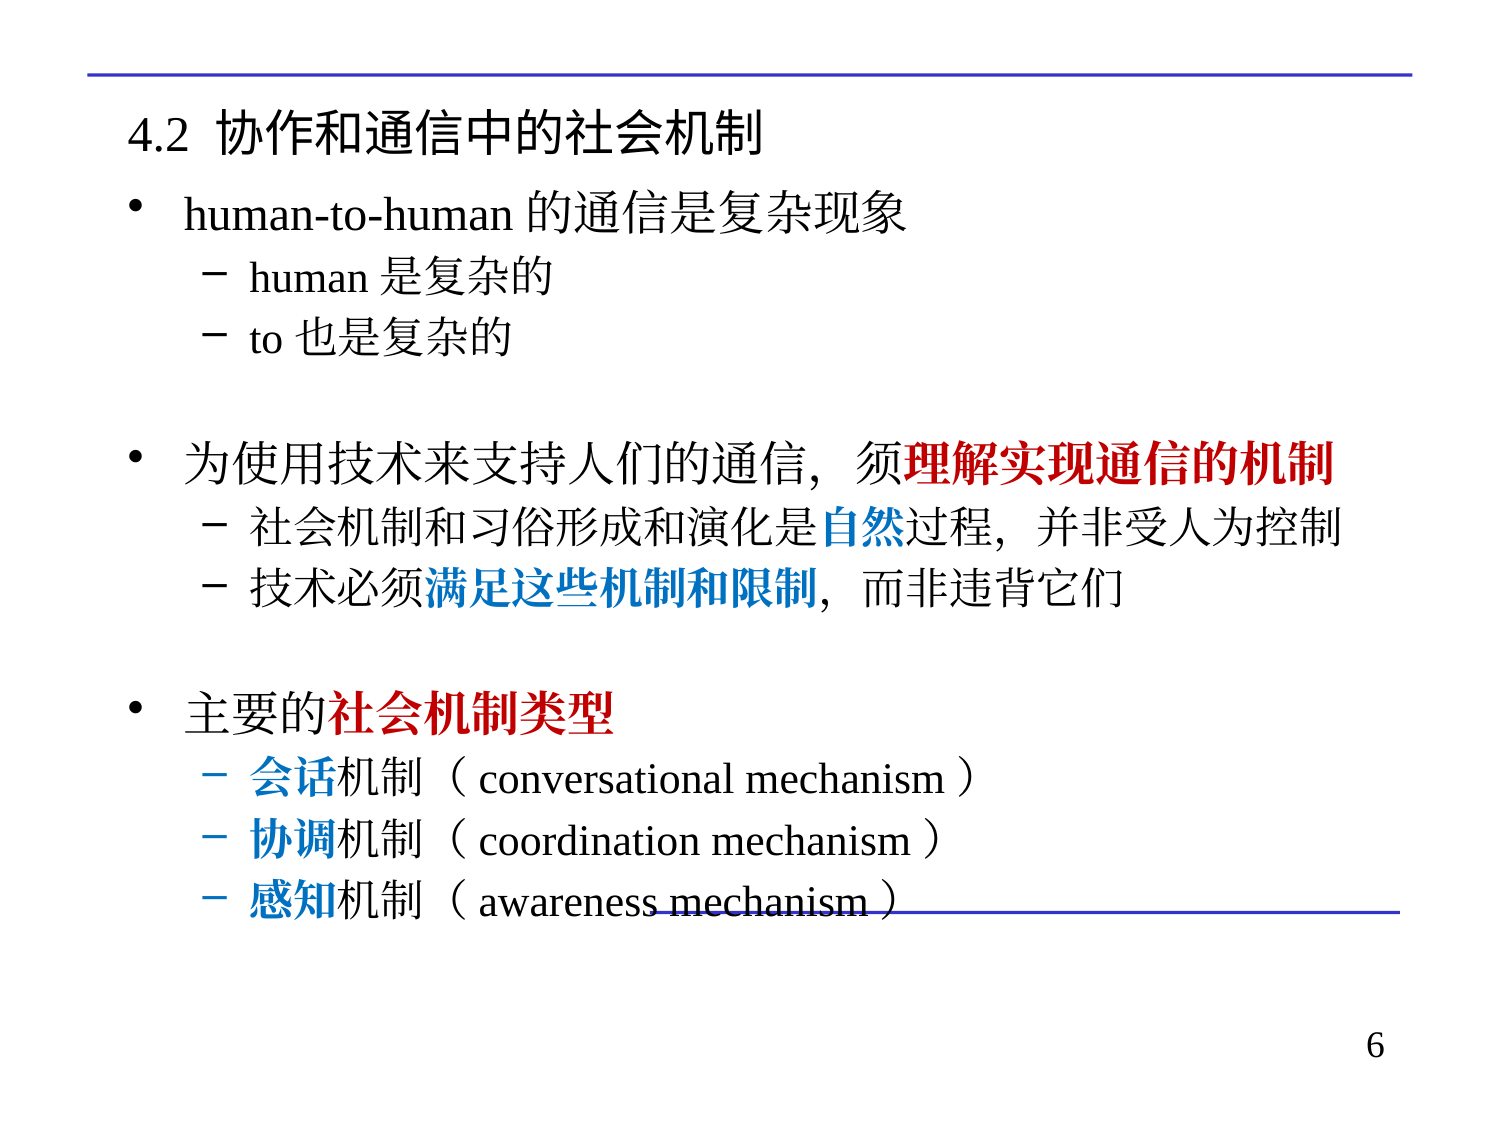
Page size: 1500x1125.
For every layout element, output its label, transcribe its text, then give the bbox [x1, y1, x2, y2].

slide_number 6 [1087, 1012, 1401, 1088]
title 4.2 协作和通信中的社会机制 [112, 87, 1388, 174]
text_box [21, 676, 571, 989]
list human-to-human的通信是复杂现象 human是复杂的 to也是复杂的 为使用技术来支持人们的通信，须理解实现通信的机制 社会机制和习俗形成和演化是自然过程，并非受人为控制 技术必须满足这些机制和限制，而非违背它们 主要的社会机制类型 会话机制（conversational mechanism） 协调机制（coordination mechanism） 感知机制（awareness mechanism） [112, 174, 1388, 900]
